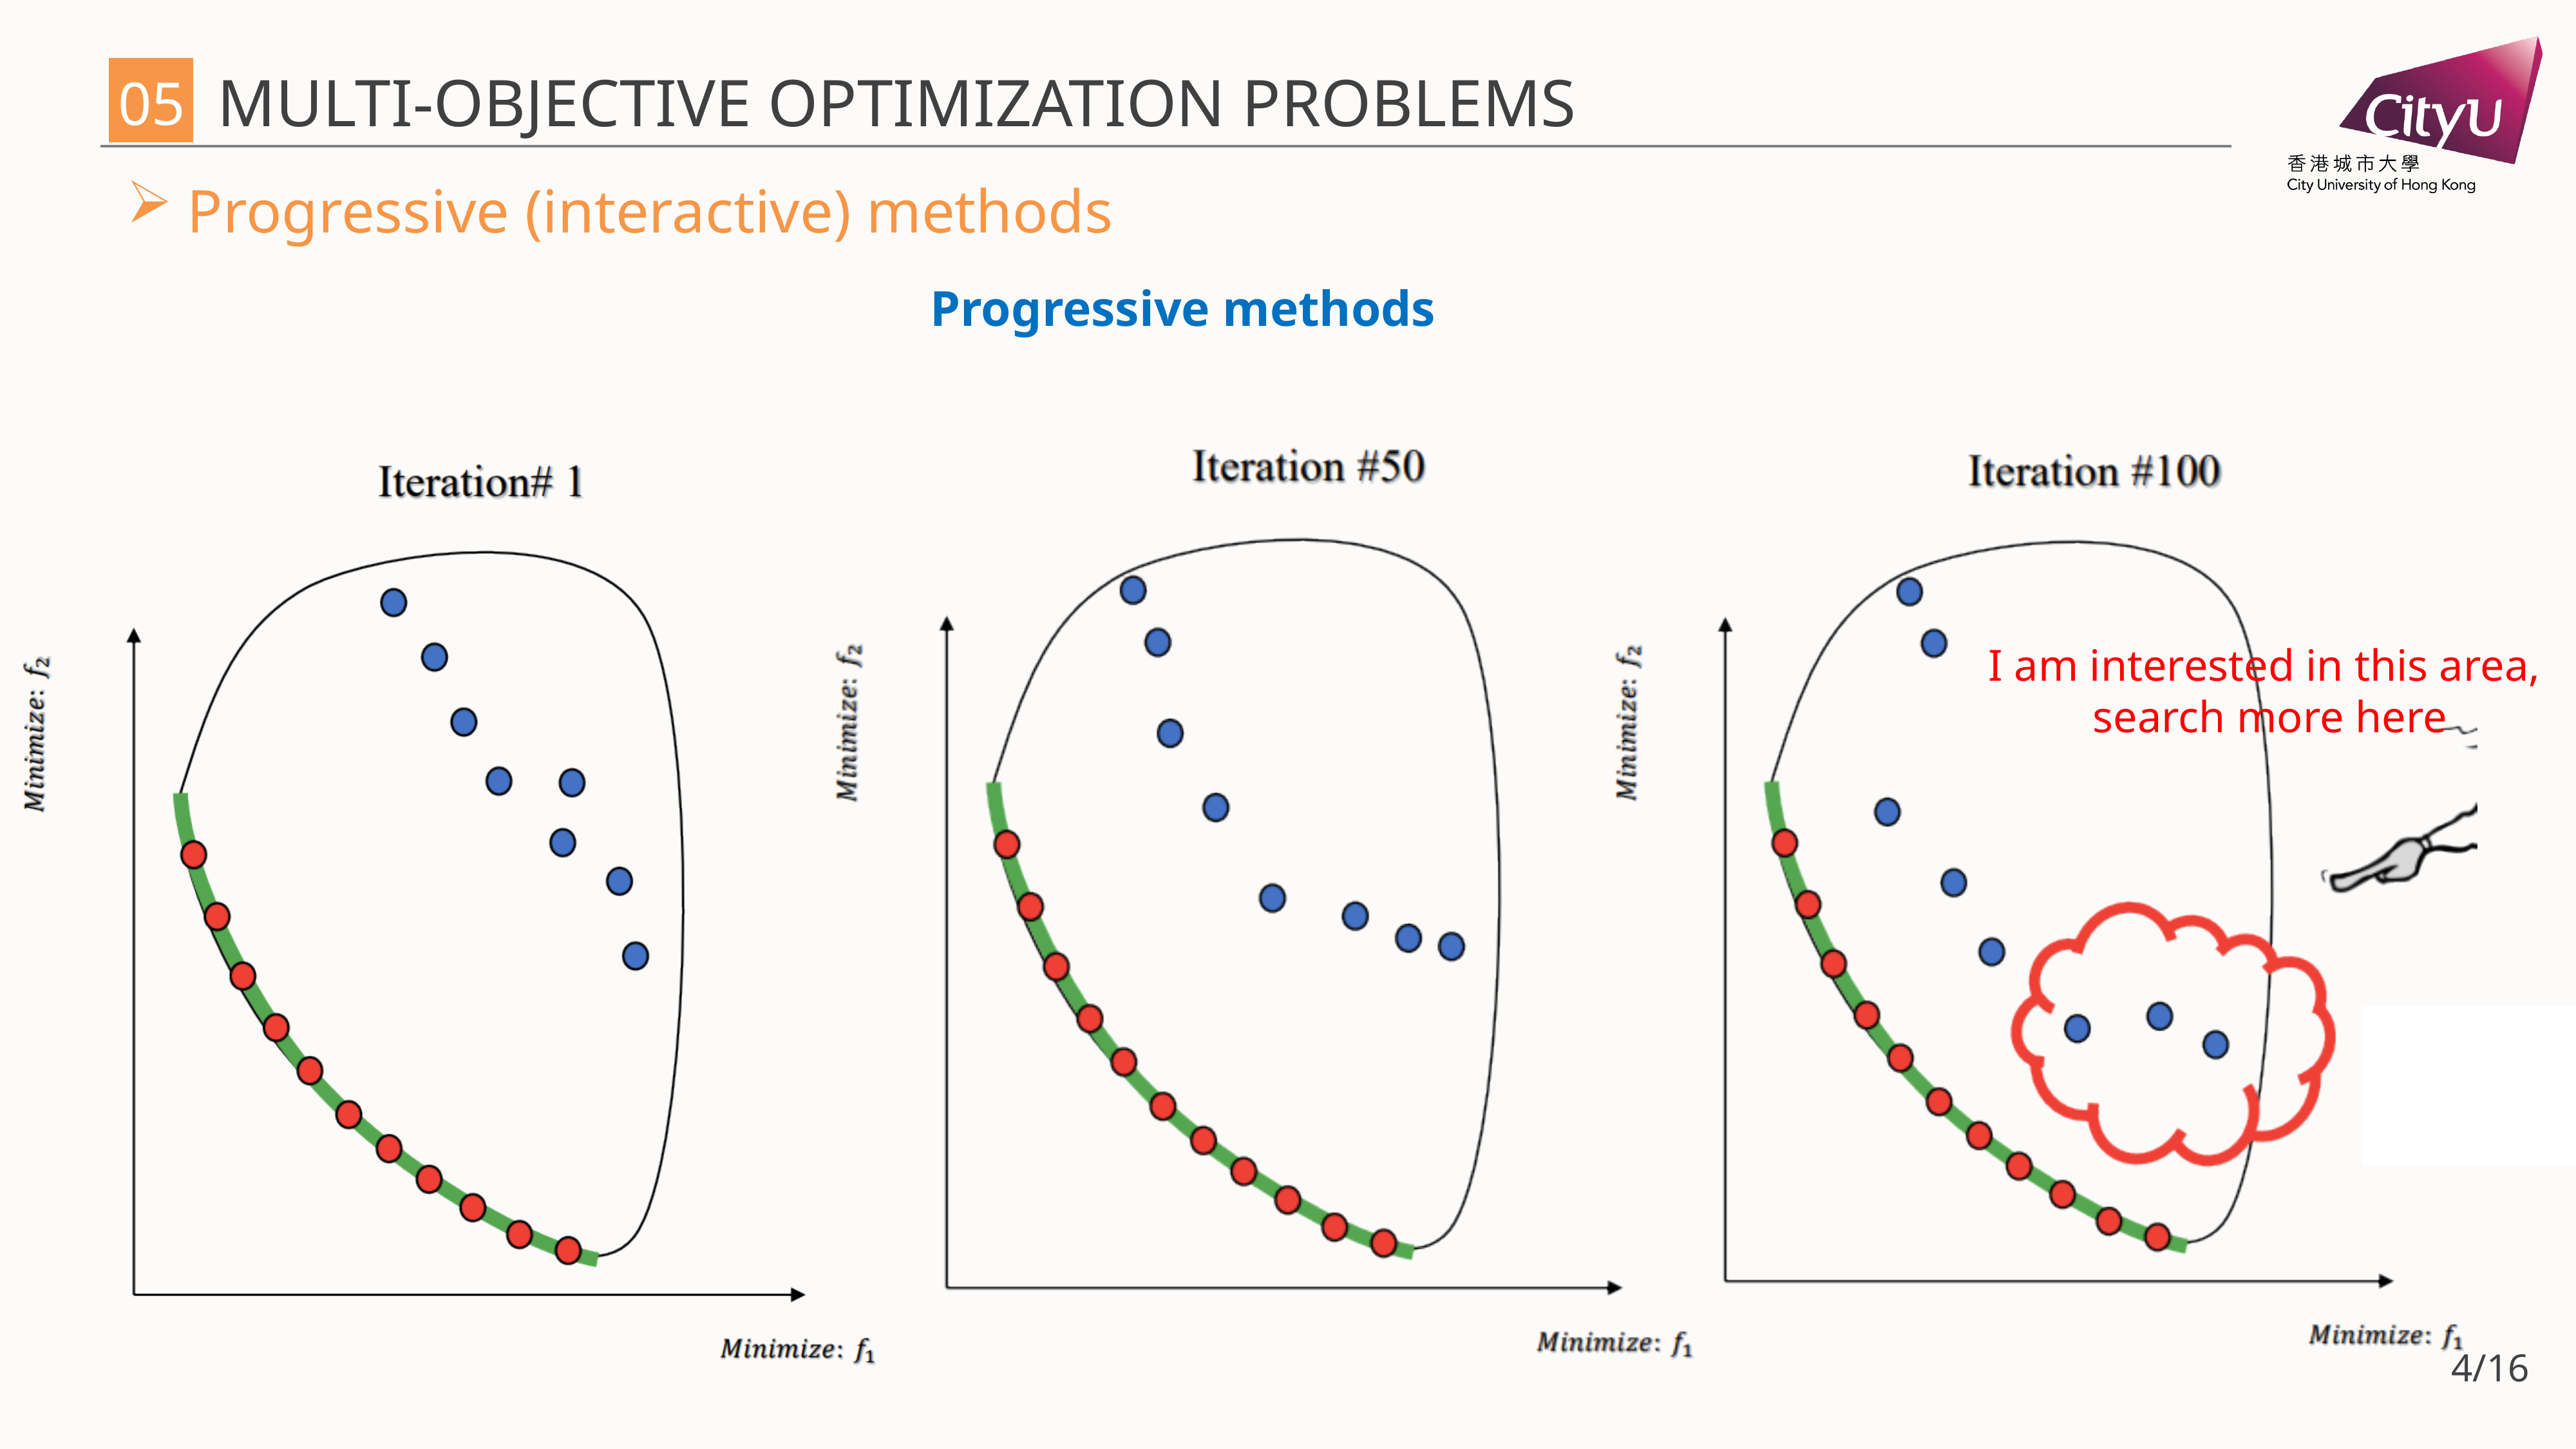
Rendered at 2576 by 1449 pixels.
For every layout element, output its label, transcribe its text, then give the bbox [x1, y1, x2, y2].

title Multi-objective Optimization Problems [207, 58, 2369, 155]
text_box 4/16 [2296, 1359, 2540, 1394]
picture [2287, 34, 2546, 193]
text_box Progressive methods [920, 273, 1446, 341]
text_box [1605, 366, 2576, 1359]
text_box Progressive (interactive) methods [121, 147, 2092, 250]
text_box 05 [110, 61, 193, 142]
picture [10, 401, 1707, 1379]
